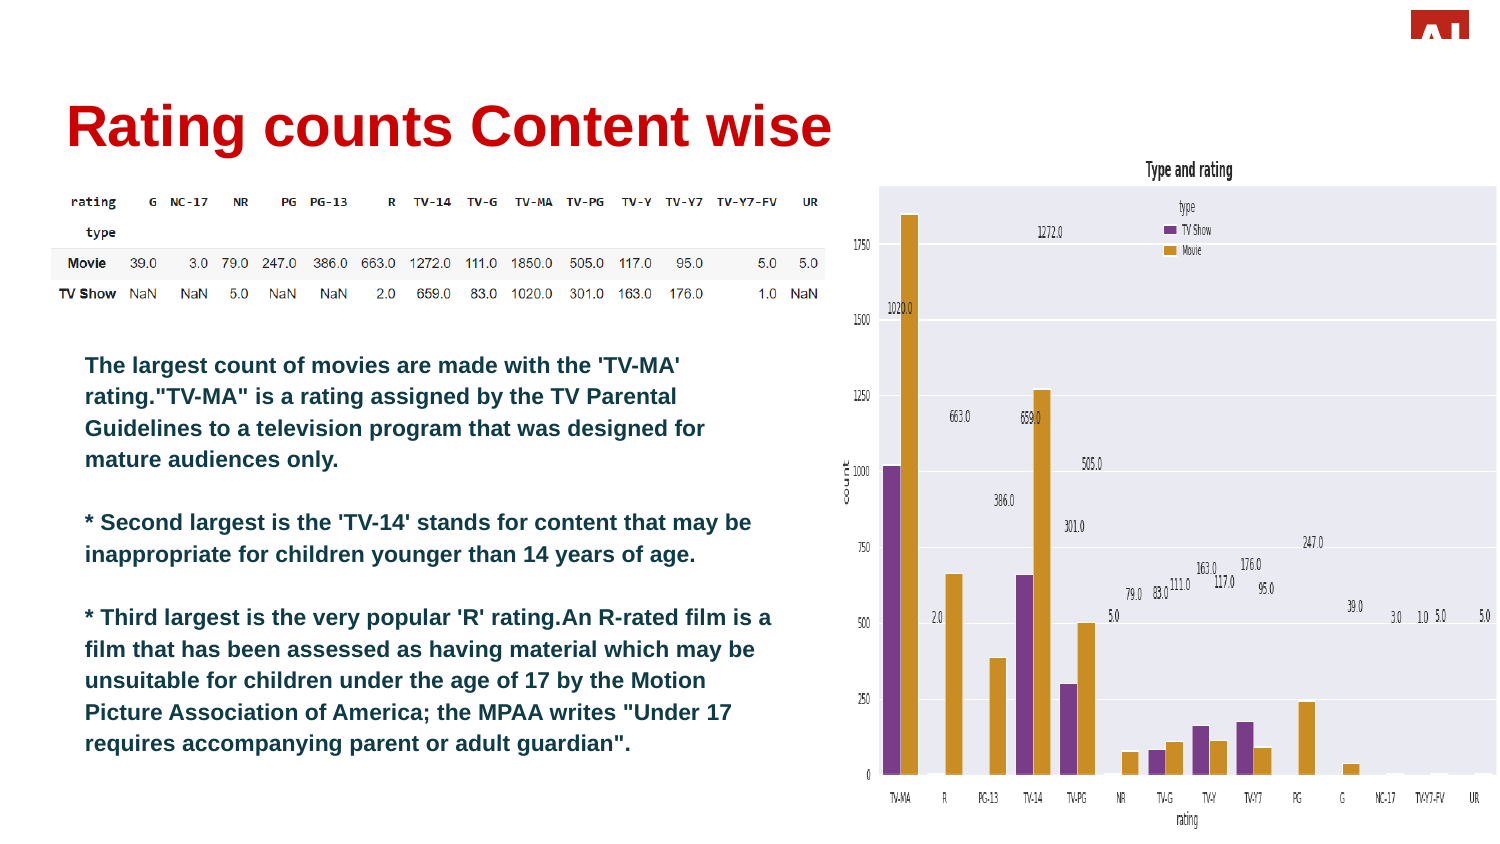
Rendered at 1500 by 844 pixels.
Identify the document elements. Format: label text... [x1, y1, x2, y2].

picture [50, 10, 1500, 839]
list The largest count of movies are made with the 'TV-MA' rating."TV-MA" is a rating assigned by the TV Parental Guidelines to a television program that was designed for mature audiences only. * Second largest is the 'TV-14' stands for content that may be inappropriate for children younger than 14 years of age. * Third largest is the very popular 'R' rating.An R-rated film is a film that has been assessed as having material which may be unsuitable for children under the age of 17 by the Motion Picture Association of America; the MPAA writes "Under 17 requires accompanying parent or adult guardian". [51, 331, 802, 787]
title Rating counts Content wise [51, 72, 833, 167]
